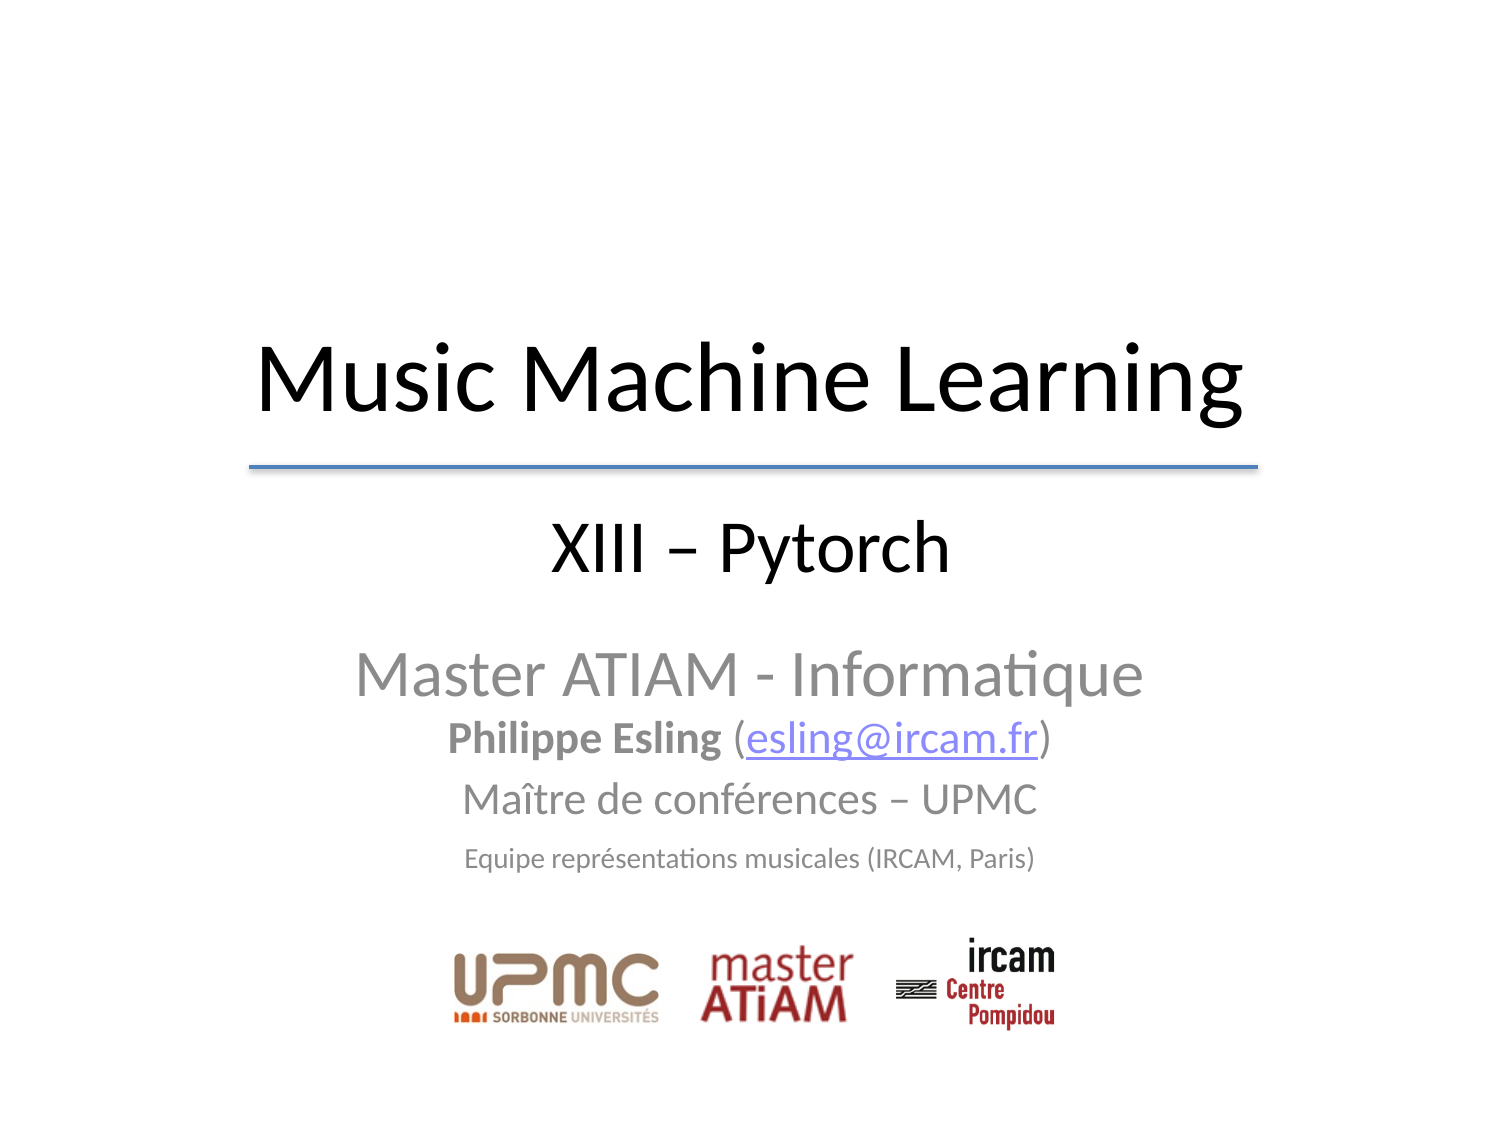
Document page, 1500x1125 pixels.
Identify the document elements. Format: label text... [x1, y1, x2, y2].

text_box XIII – Pytorch [114, 421, 1390, 663]
picture [453, 951, 659, 1024]
title Music Machine Learning [112, 250, 1388, 492]
subtitle Master ATIAM - Informatique Philippe Esling (esling@ircam.fr) Maître de conférences – UPMC Equipe représentations musicales (IRCAM, Paris) [225, 663, 1275, 910]
picture [876, 883, 1059, 1060]
picture [699, 944, 858, 1024]
